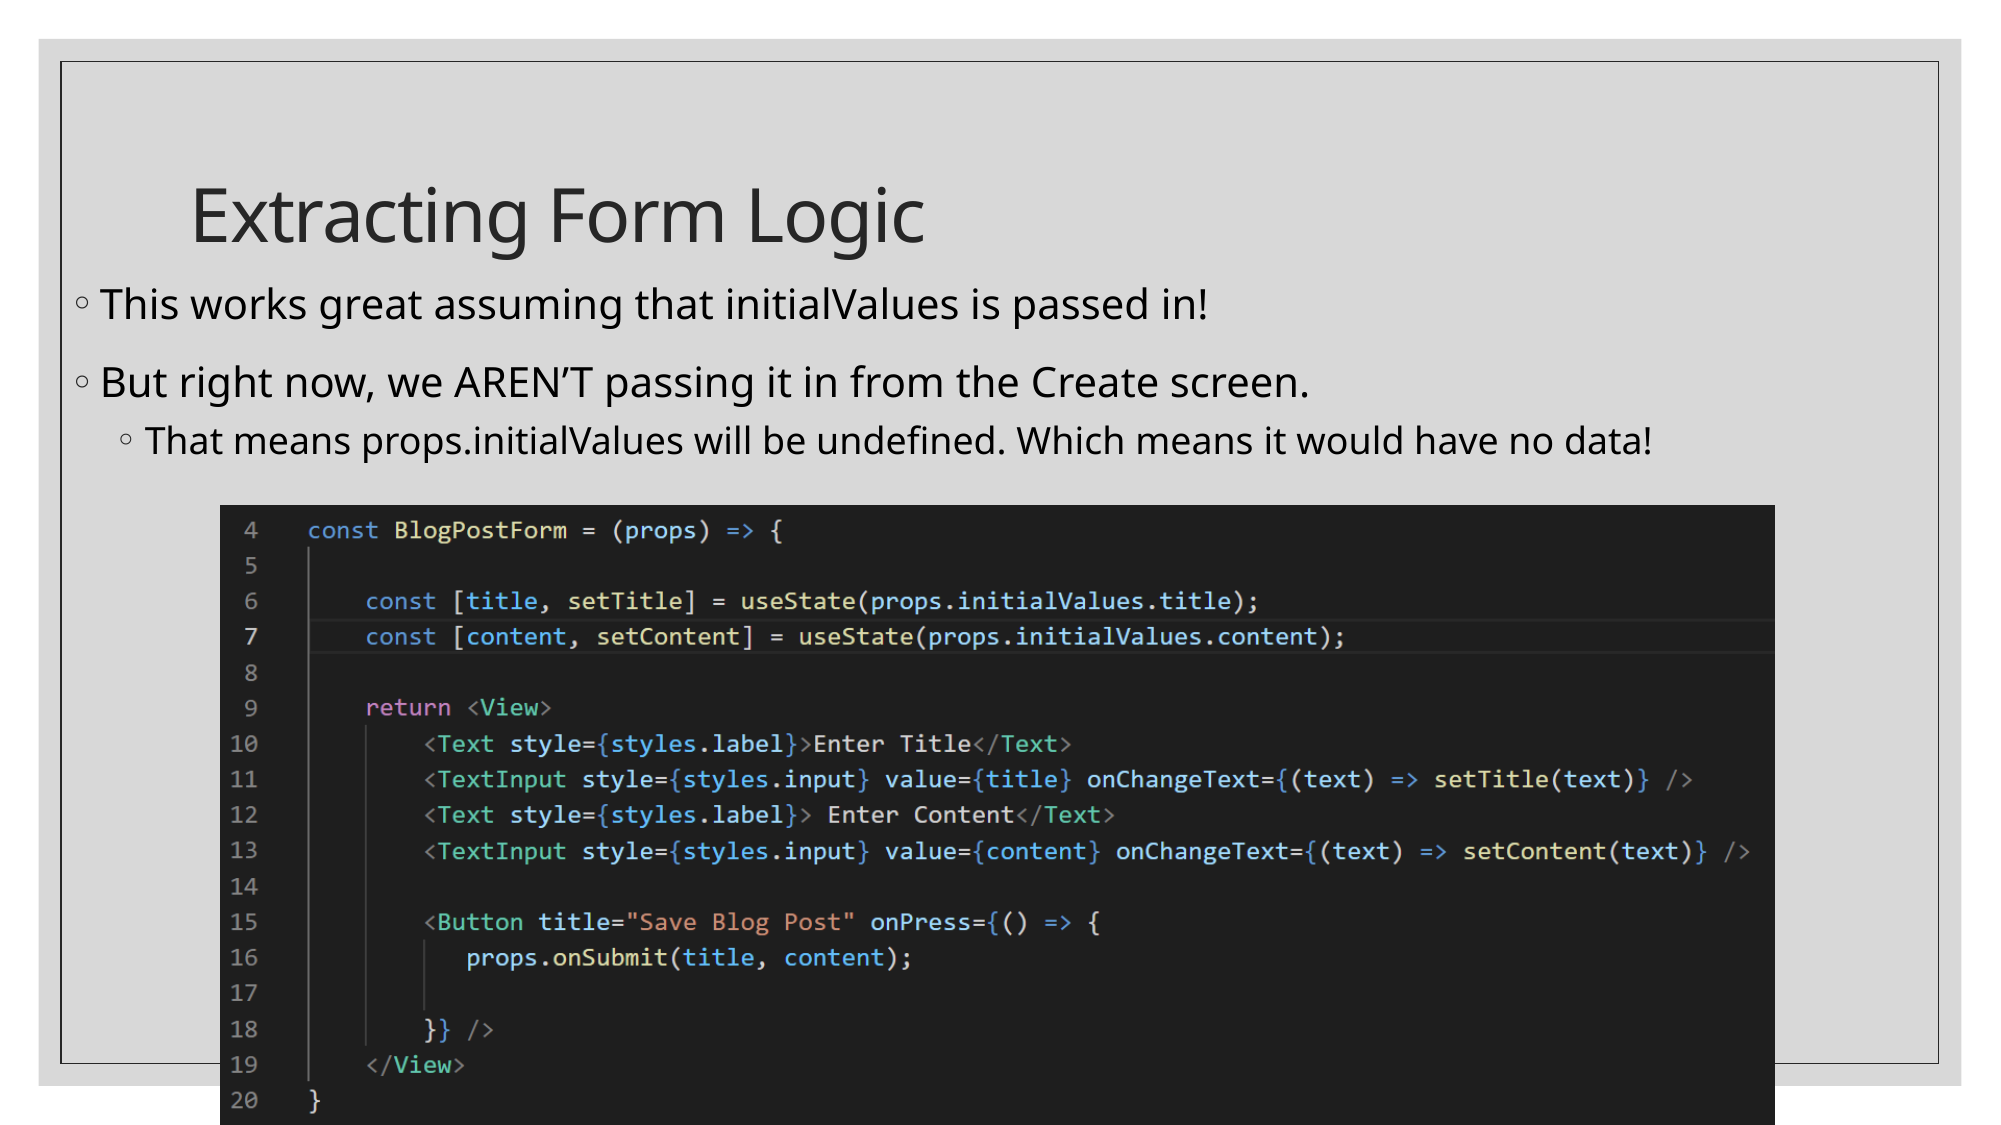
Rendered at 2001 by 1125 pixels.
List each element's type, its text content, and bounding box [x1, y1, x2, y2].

title Extracting Form Logic [174, 105, 1825, 259]
picture [220, 505, 1775, 1125]
list This works great assuming that initialValues is passed in! But right now, we AREN’T passing it in from the Create screen. That means props.initialValues will be undefined. Which means it would have no data! [54, 259, 1941, 999]
